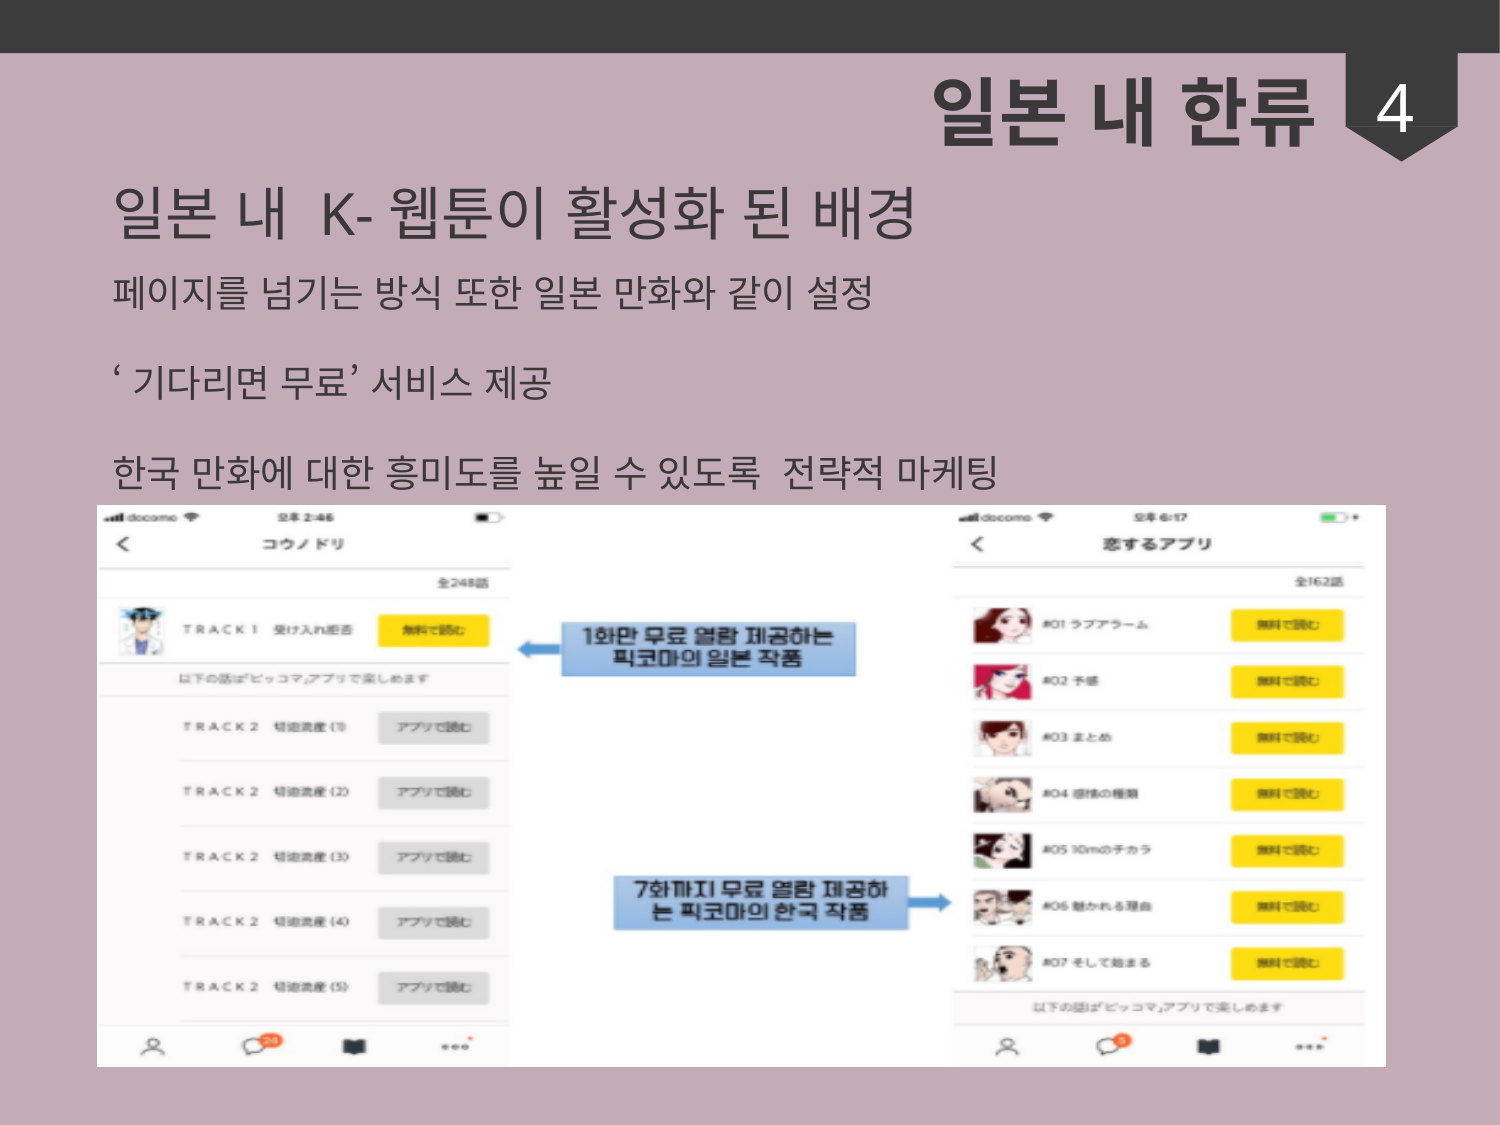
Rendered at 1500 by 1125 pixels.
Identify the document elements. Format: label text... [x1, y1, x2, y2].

text_box 페이지를 넘기는 방식 또한 일본 만화와 같이 설정 ‘기다리면 무료’ 서비스 제공 한국 만화에 대한 흥미도를 높일 수 있도록 전략적 마케팅 [97, 263, 1386, 503]
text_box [1345, 49, 1458, 162]
text_box 일본 내 K-웹툰이 활성화 된 배경 [97, 169, 1386, 255]
text_box [0, 0, 1500, 54]
picture [97, 505, 1386, 1067]
text_box 일본 내 한류 [915, 57, 1500, 163]
